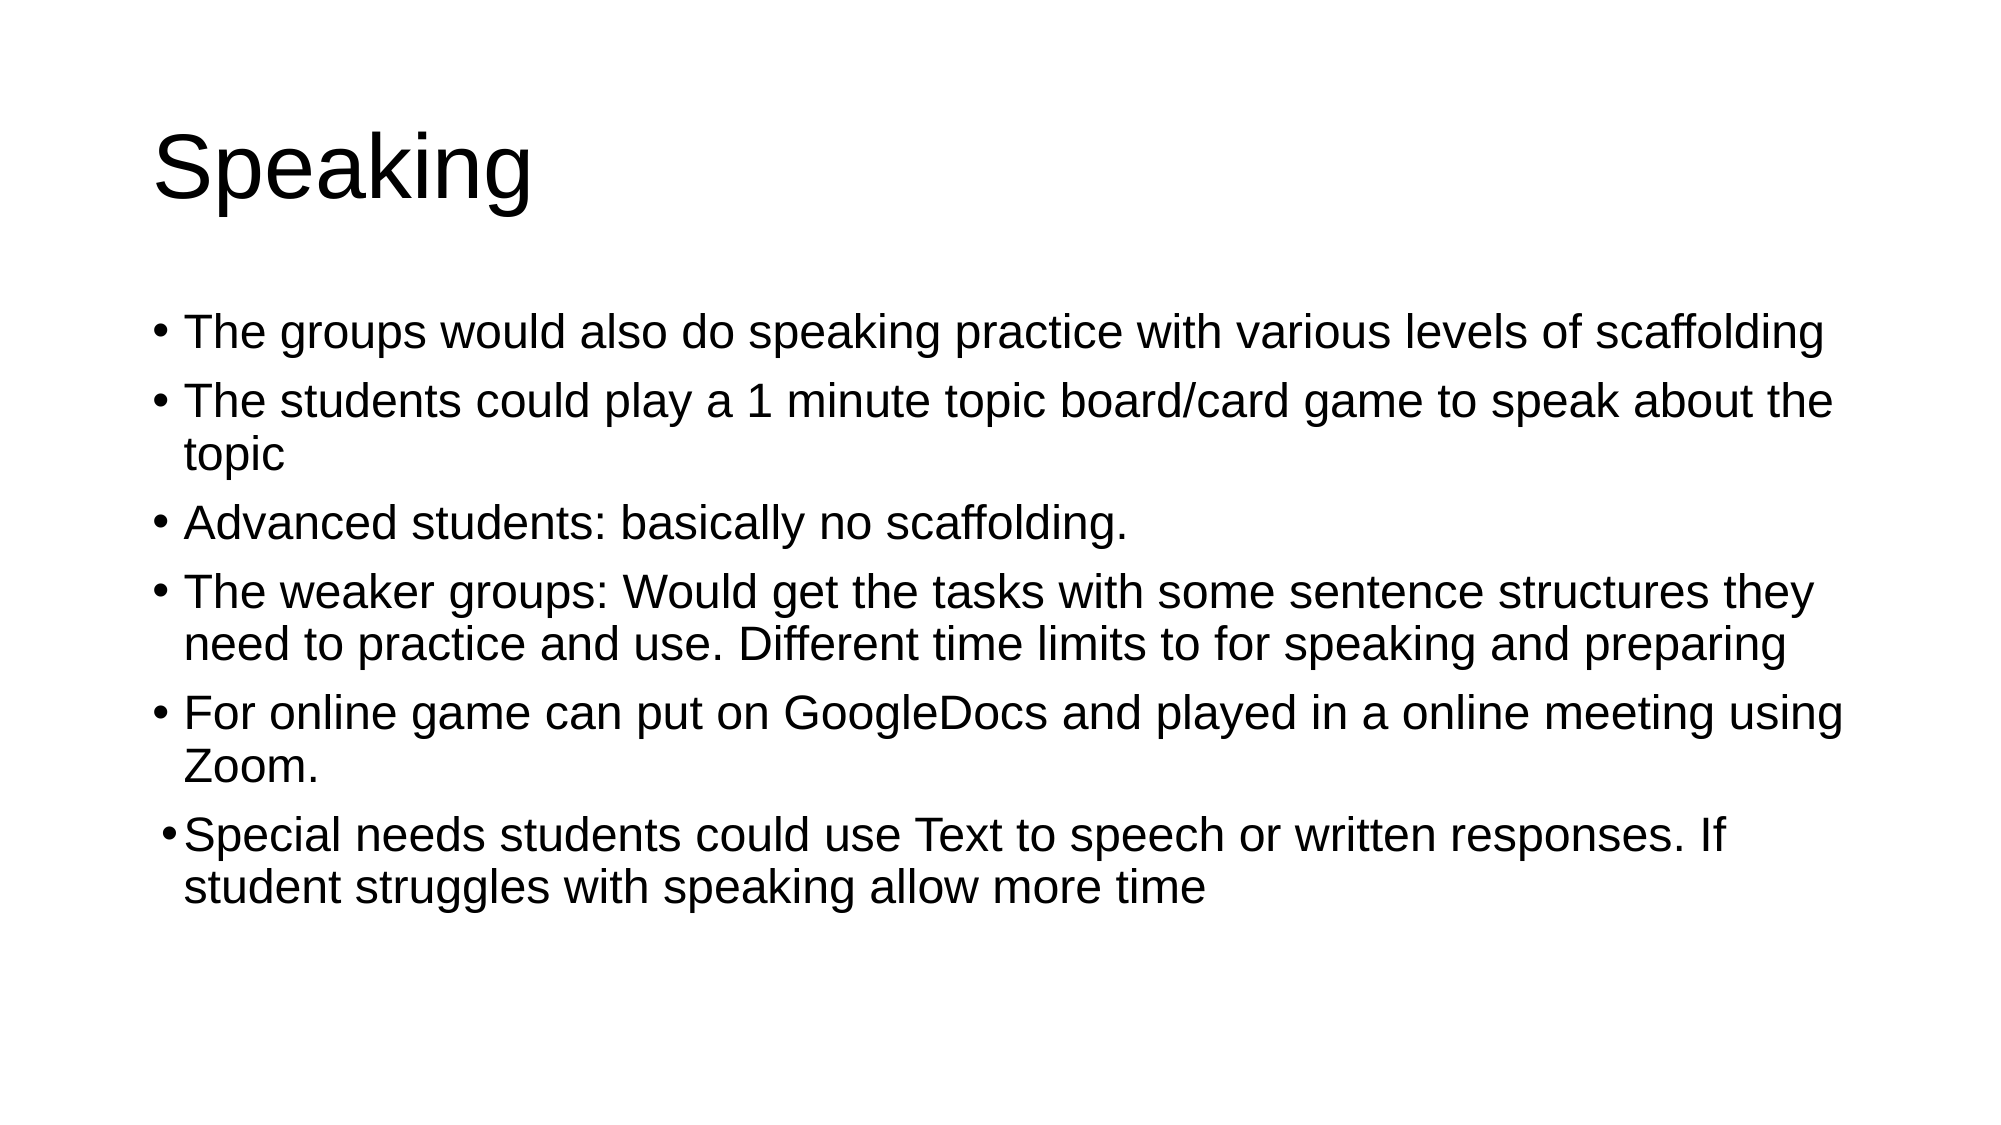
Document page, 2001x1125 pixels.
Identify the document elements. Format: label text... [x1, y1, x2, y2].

title Speaking [137, 59, 1863, 278]
list The groups would also do speaking practice with various levels of scaffolding The students could play a 1 minute topic board/card game to speak about the topic Advanced students: basically no scaffolding. The weaker groups: Would get the tasks with some sentence structures they need to practice and use. Different time limits to for speaking and preparing For online game can put on GoogleDocs and played in a online meeting using Zoom. Special needs students could use Text to speech or written responses. If student struggles with speaking allow more time [137, 299, 1863, 1014]
